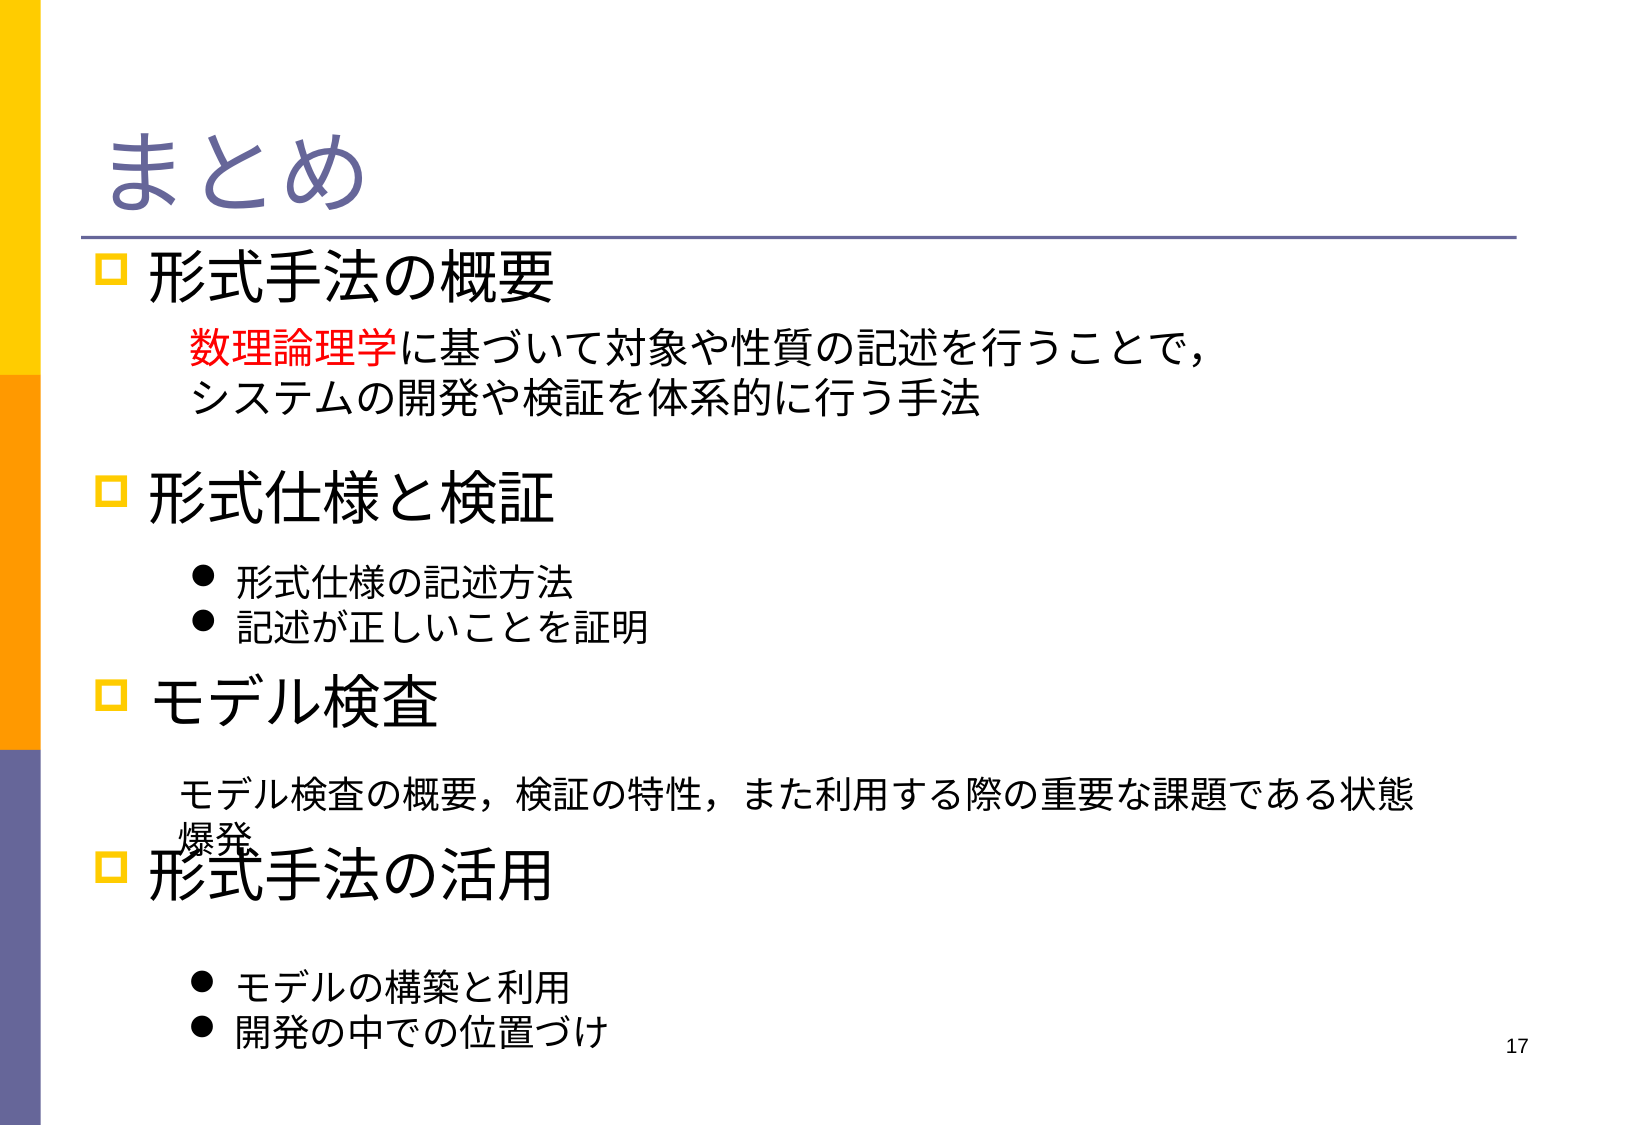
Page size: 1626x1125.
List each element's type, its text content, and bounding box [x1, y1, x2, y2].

list 形式手法の概要 形式仕様と検証 モデル検査 形式手法の活用 [76, 232, 1625, 976]
text_box 数理論理学に基づいて対象や性質の記述を行うことで， システムの開発や検証を体系的に行う手法 [174, 314, 1297, 430]
title まとめ [81, 45, 1544, 232]
text_box モデルの構築と利用 開発の中での位置づけ [173, 956, 625, 1061]
text_box 形式仕様の記述方法 記述が正しいことを証明 [174, 551, 837, 656]
slide_number 17 [1164, 1025, 1544, 1100]
text_box モデル検査の概要，検証の特性，また利用する際の重要な課題である状態爆発 [162, 763, 1463, 868]
